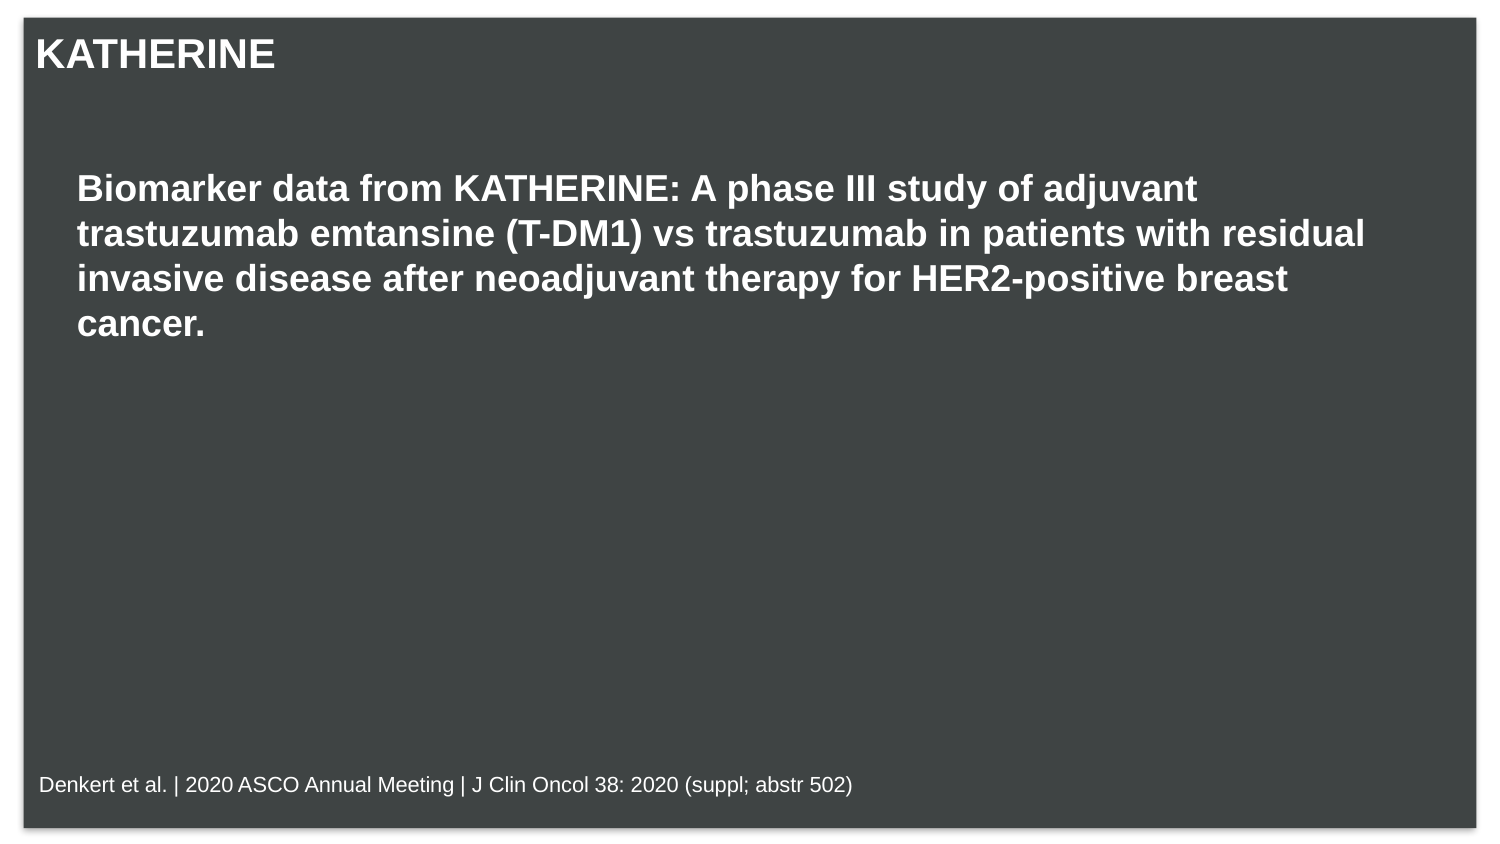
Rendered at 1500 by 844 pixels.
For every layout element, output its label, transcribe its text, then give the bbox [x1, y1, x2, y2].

title KATHERINE [35, 23, 1474, 86]
list Denkert et al. | 2020 ASCO Annual Meeting | J Clin Oncol 38: 2020 (suppl; abstr 502) [38, 759, 1028, 808]
subtitle Biomarker data from KATHERINE: A phase III study of adjuvant trastuzumab emtansine (T-DM1) vs trastuzumab in patients with residual invasive disease after neoadjuvant therapy for HER2-positive breast cancer. [76, 155, 1436, 502]
